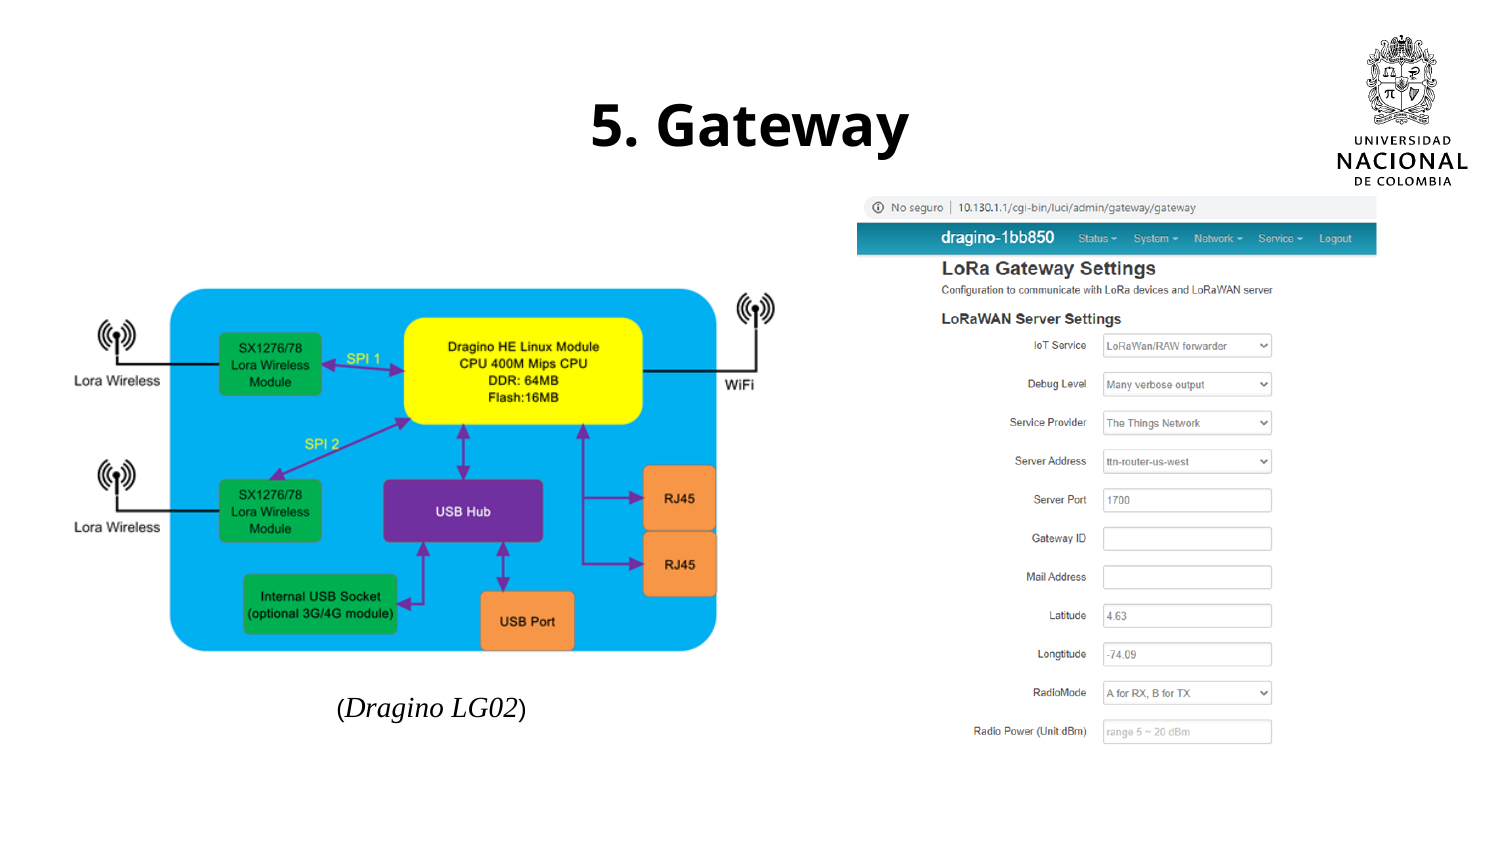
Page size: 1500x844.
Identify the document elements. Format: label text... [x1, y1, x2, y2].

picture [857, 12, 1490, 750]
picture [70, 278, 793, 666]
title 5. Gateway [51, 72, 1310, 167]
text_box (Dragino LG02) [321, 680, 542, 731]
